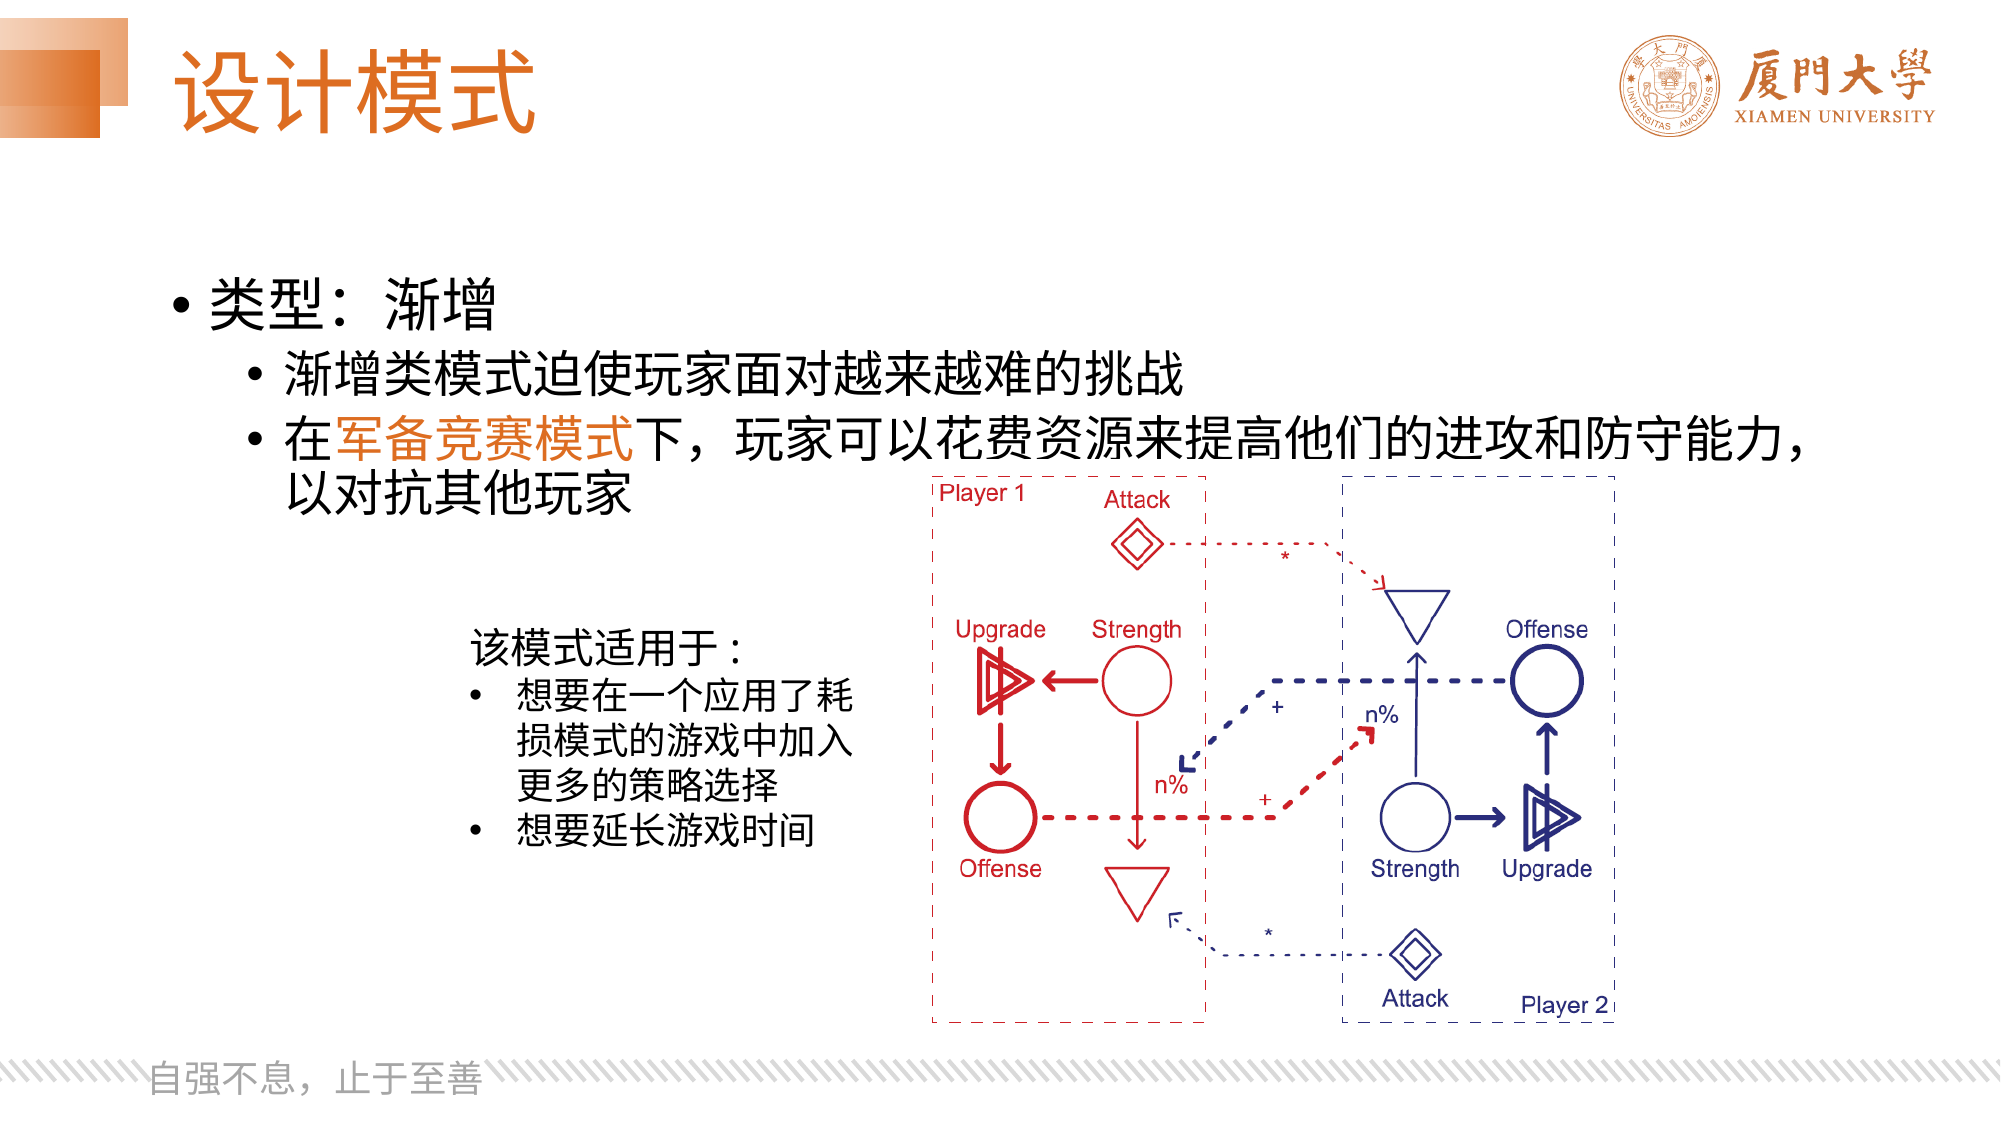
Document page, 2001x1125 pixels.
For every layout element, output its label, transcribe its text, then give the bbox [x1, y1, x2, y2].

text_box 该模式适用于: 想要在一个应用了耗损模式的游戏中加入更多的策略选择 想要延长游戏时间 [454, 614, 878, 860]
list 类型：渐增 渐增类模式迫使玩家面对越来越难的挑战 在军备竞赛模式下，玩家可以花费资源来提高他们的进攻和防守能力，以对抗其他玩家 [156, 268, 1882, 996]
picture [909, 459, 1639, 1036]
title 设计模式 [156, 16, 1882, 177]
